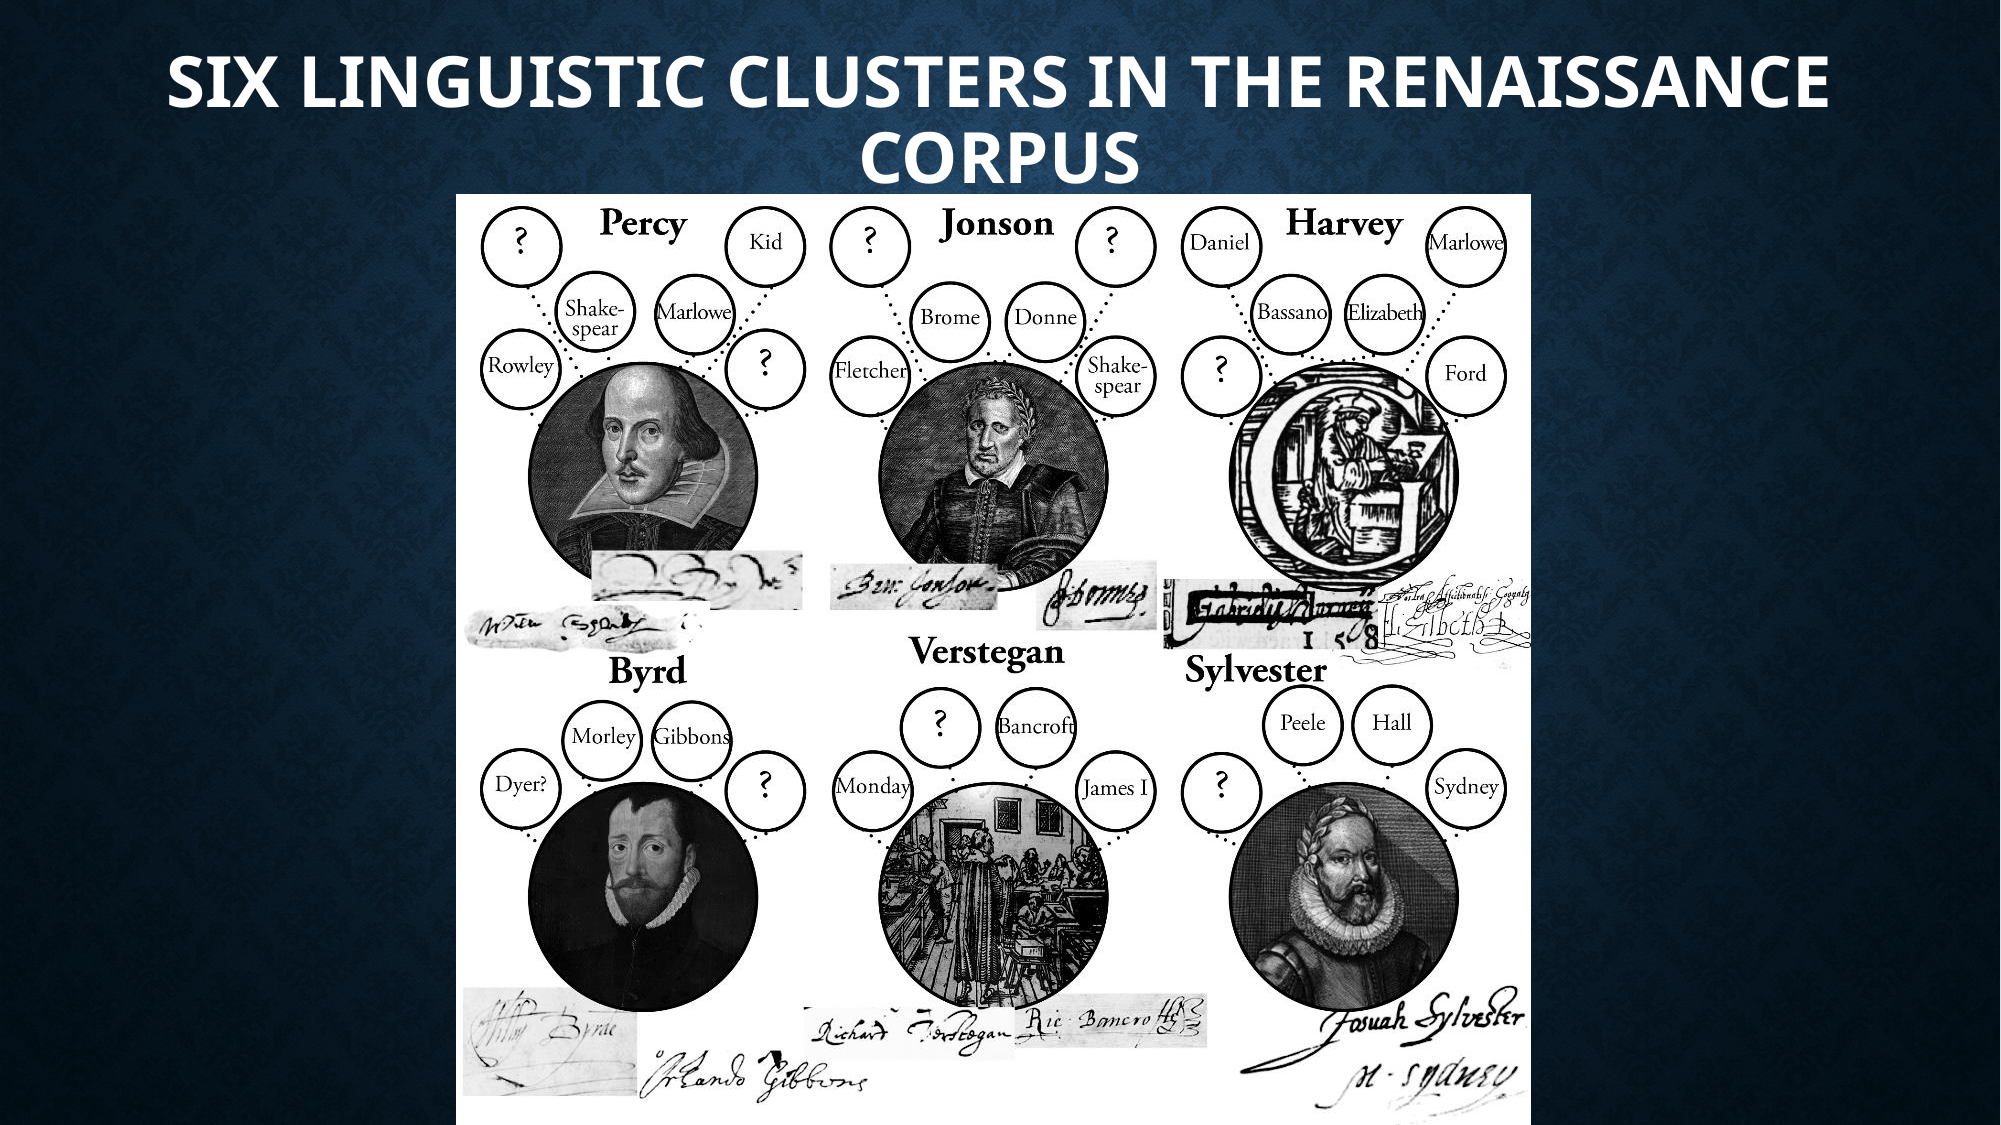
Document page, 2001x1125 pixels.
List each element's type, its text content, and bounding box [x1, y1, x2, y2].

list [455, 193, 1531, 1125]
title Six Linguistic Clusters in the Renaissance Corpus [150, 13, 1850, 232]
